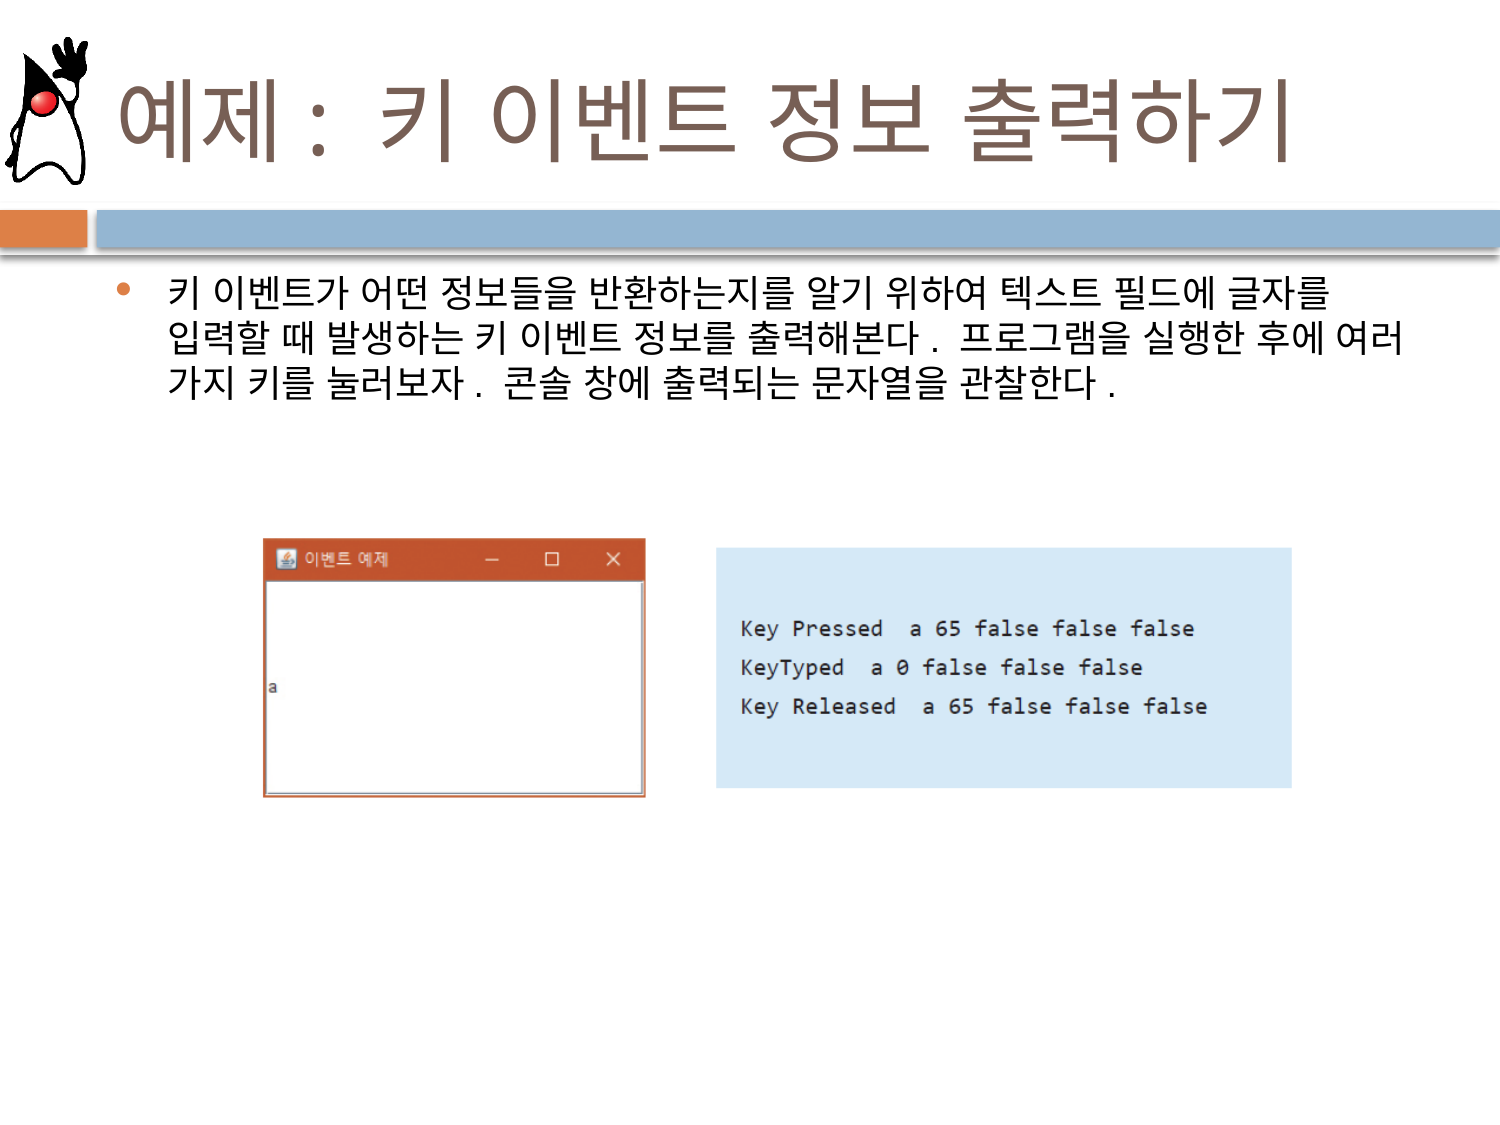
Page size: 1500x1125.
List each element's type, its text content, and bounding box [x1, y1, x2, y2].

list 키 이벤트가 어떤 정보들을 반환하는지를 알기 위하여 텍스트 필드에 글자를 입력할 때 발생하는 키 이벤트 정보를 출력해본다. 프로그램을 실행한 후에 여러 가지 키를 눌러보자. 콘솔 창에 출력되는 문자열을 관찰한다. [100, 262, 1438, 1000]
picture [249, 522, 1307, 800]
picture [5, 37, 88, 185]
title 예제: 키 이벤트 정보 출력하기 [100, 37, 1438, 200]
